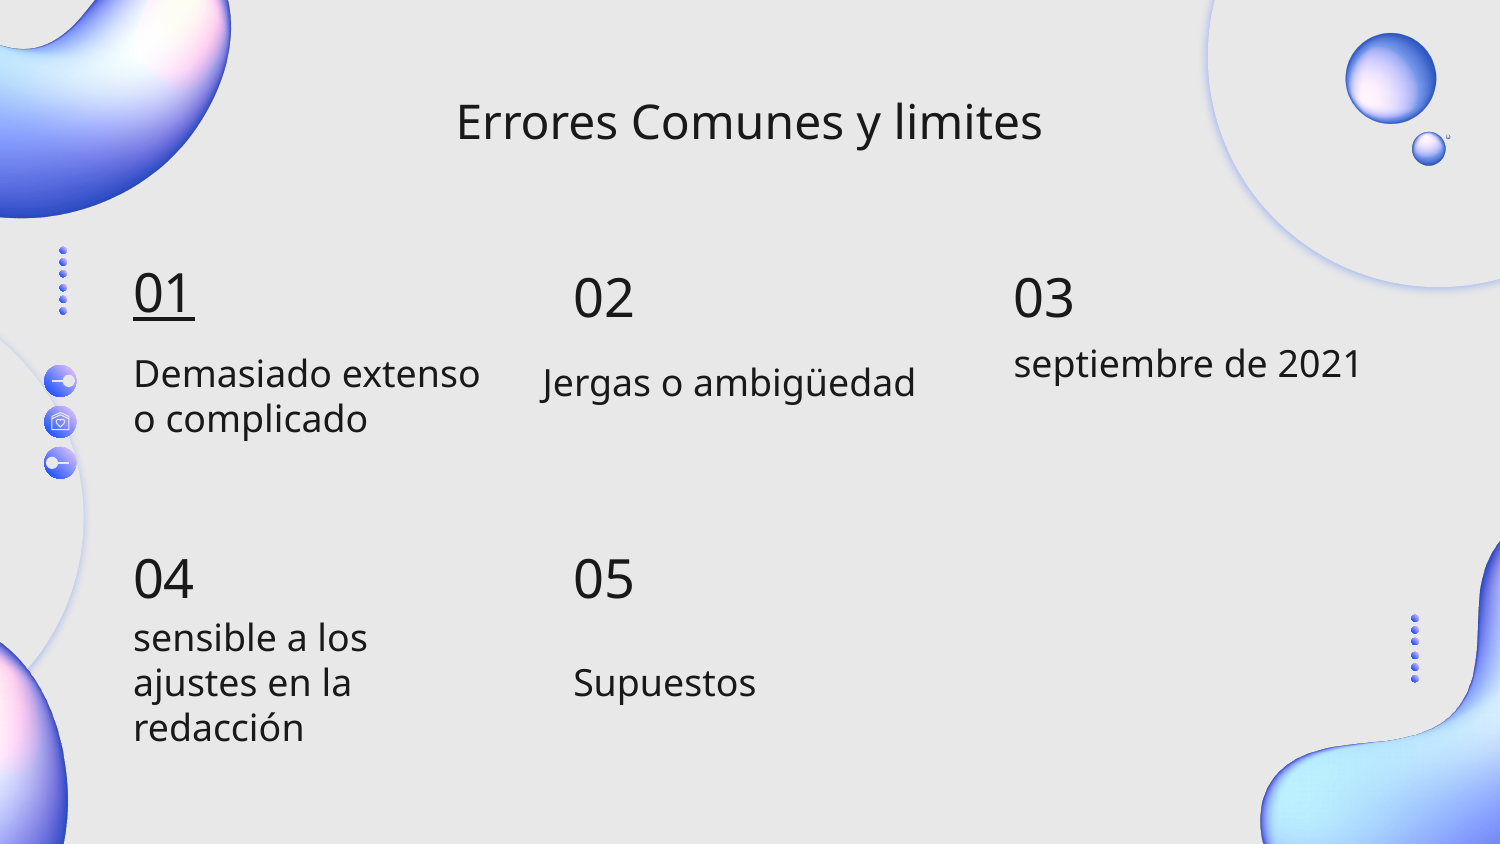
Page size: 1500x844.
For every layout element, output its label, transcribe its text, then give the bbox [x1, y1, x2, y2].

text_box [59, 246, 67, 315]
text_box [44, 446, 77, 479]
title 03 [998, 246, 1208, 345]
title sensible a los ajustes en la redacción [118, 638, 502, 725]
title Jergas o ambigüedad [527, 337, 973, 425]
title 04 [118, 527, 328, 626]
title 05 [558, 527, 768, 626]
picture [0, 0, 249, 234]
title Supuestos [558, 638, 942, 725]
picture [1323, 0, 1500, 195]
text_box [1411, 614, 1419, 683]
picture [0, 615, 184, 844]
title Demasiado extenso o complicado [118, 351, 502, 438]
title Errores Comunes y limites [118, 72, 1382, 167]
title 02 [558, 246, 768, 345]
text_box [44, 406, 77, 438]
text_box [44, 365, 77, 397]
title septiembre de 2021 [998, 319, 1382, 406]
text_box [55, 418, 66, 428]
text_box [51, 411, 70, 431]
picture [1182, 518, 1500, 844]
title 01 [118, 246, 328, 345]
